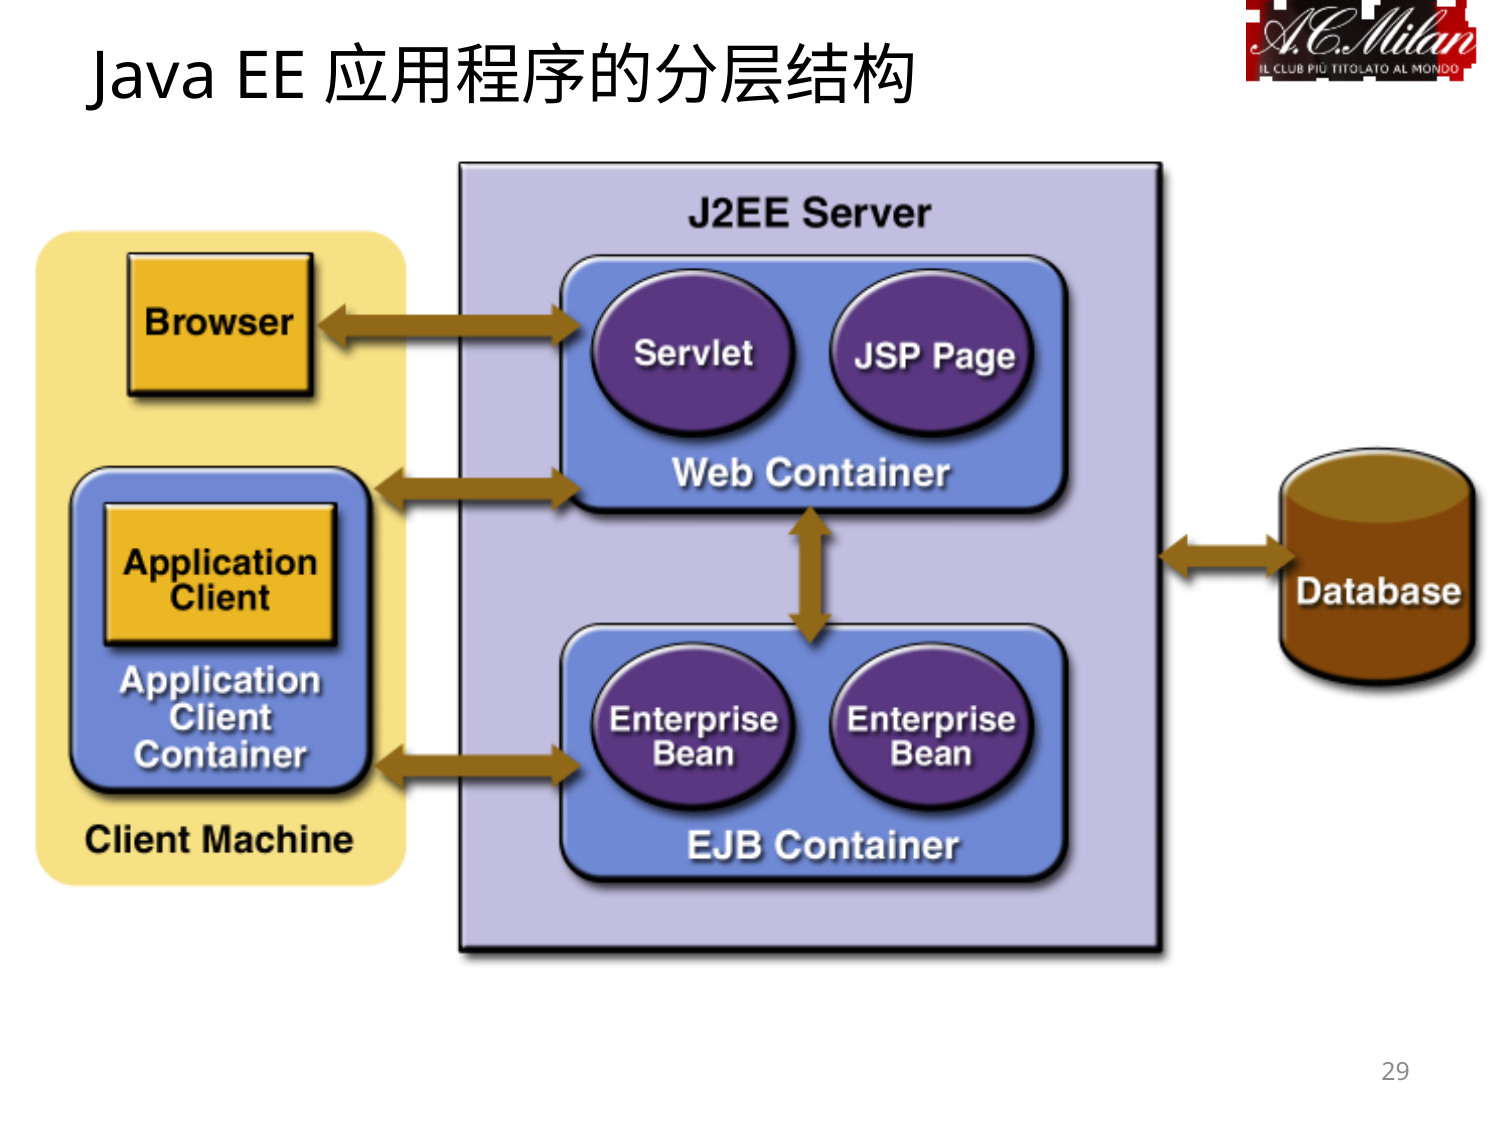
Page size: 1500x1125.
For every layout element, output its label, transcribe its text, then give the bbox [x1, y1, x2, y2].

slide_number 29 [1074, 1042, 1425, 1103]
picture [1246, 0, 1478, 83]
picture [2, 148, 1498, 977]
title Java EE应用程序的分层结构 [76, 24, 1010, 119]
